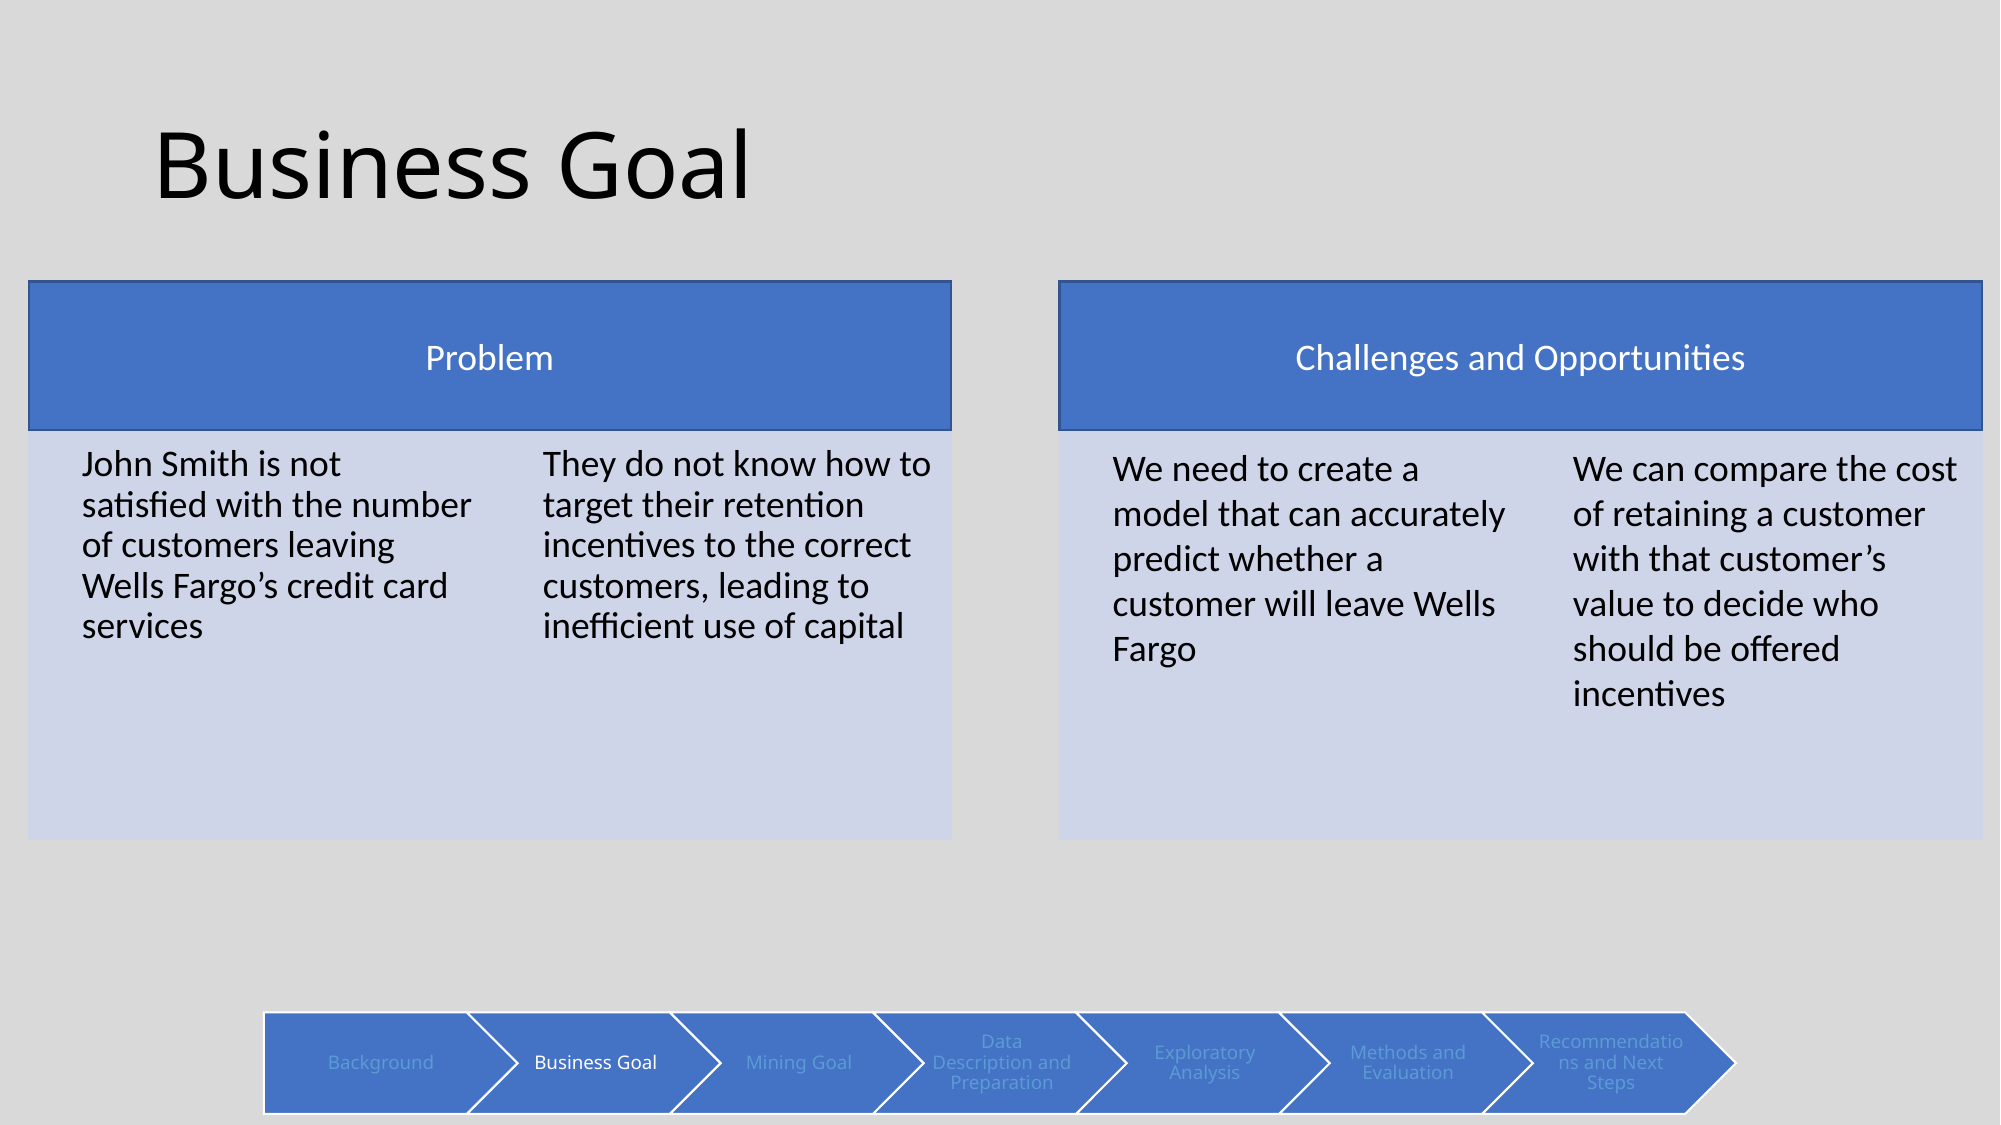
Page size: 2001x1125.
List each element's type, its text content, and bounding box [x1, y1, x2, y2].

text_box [263, 920, 1737, 1125]
title Business Goal [137, 59, 1863, 278]
text_box They do not know how to target their retention incentives to the correct customers, leading to inefficient use of capital [491, 431, 952, 840]
text_box We need to create a model that can accurately predict whether a customer will leave Wells Fargo [1059, 431, 1519, 840]
text_box John Smith is not satisfied with the number of customers leaving Wells Fargo’s credit card services [28, 431, 491, 840]
text_box We can compare the cost of retaining a customer with that customer’s value to decide who should be offered incentives [1519, 431, 1983, 840]
text_box Problem [28, 280, 952, 431]
text_box Challenges and Opportunities [1058, 280, 1983, 431]
